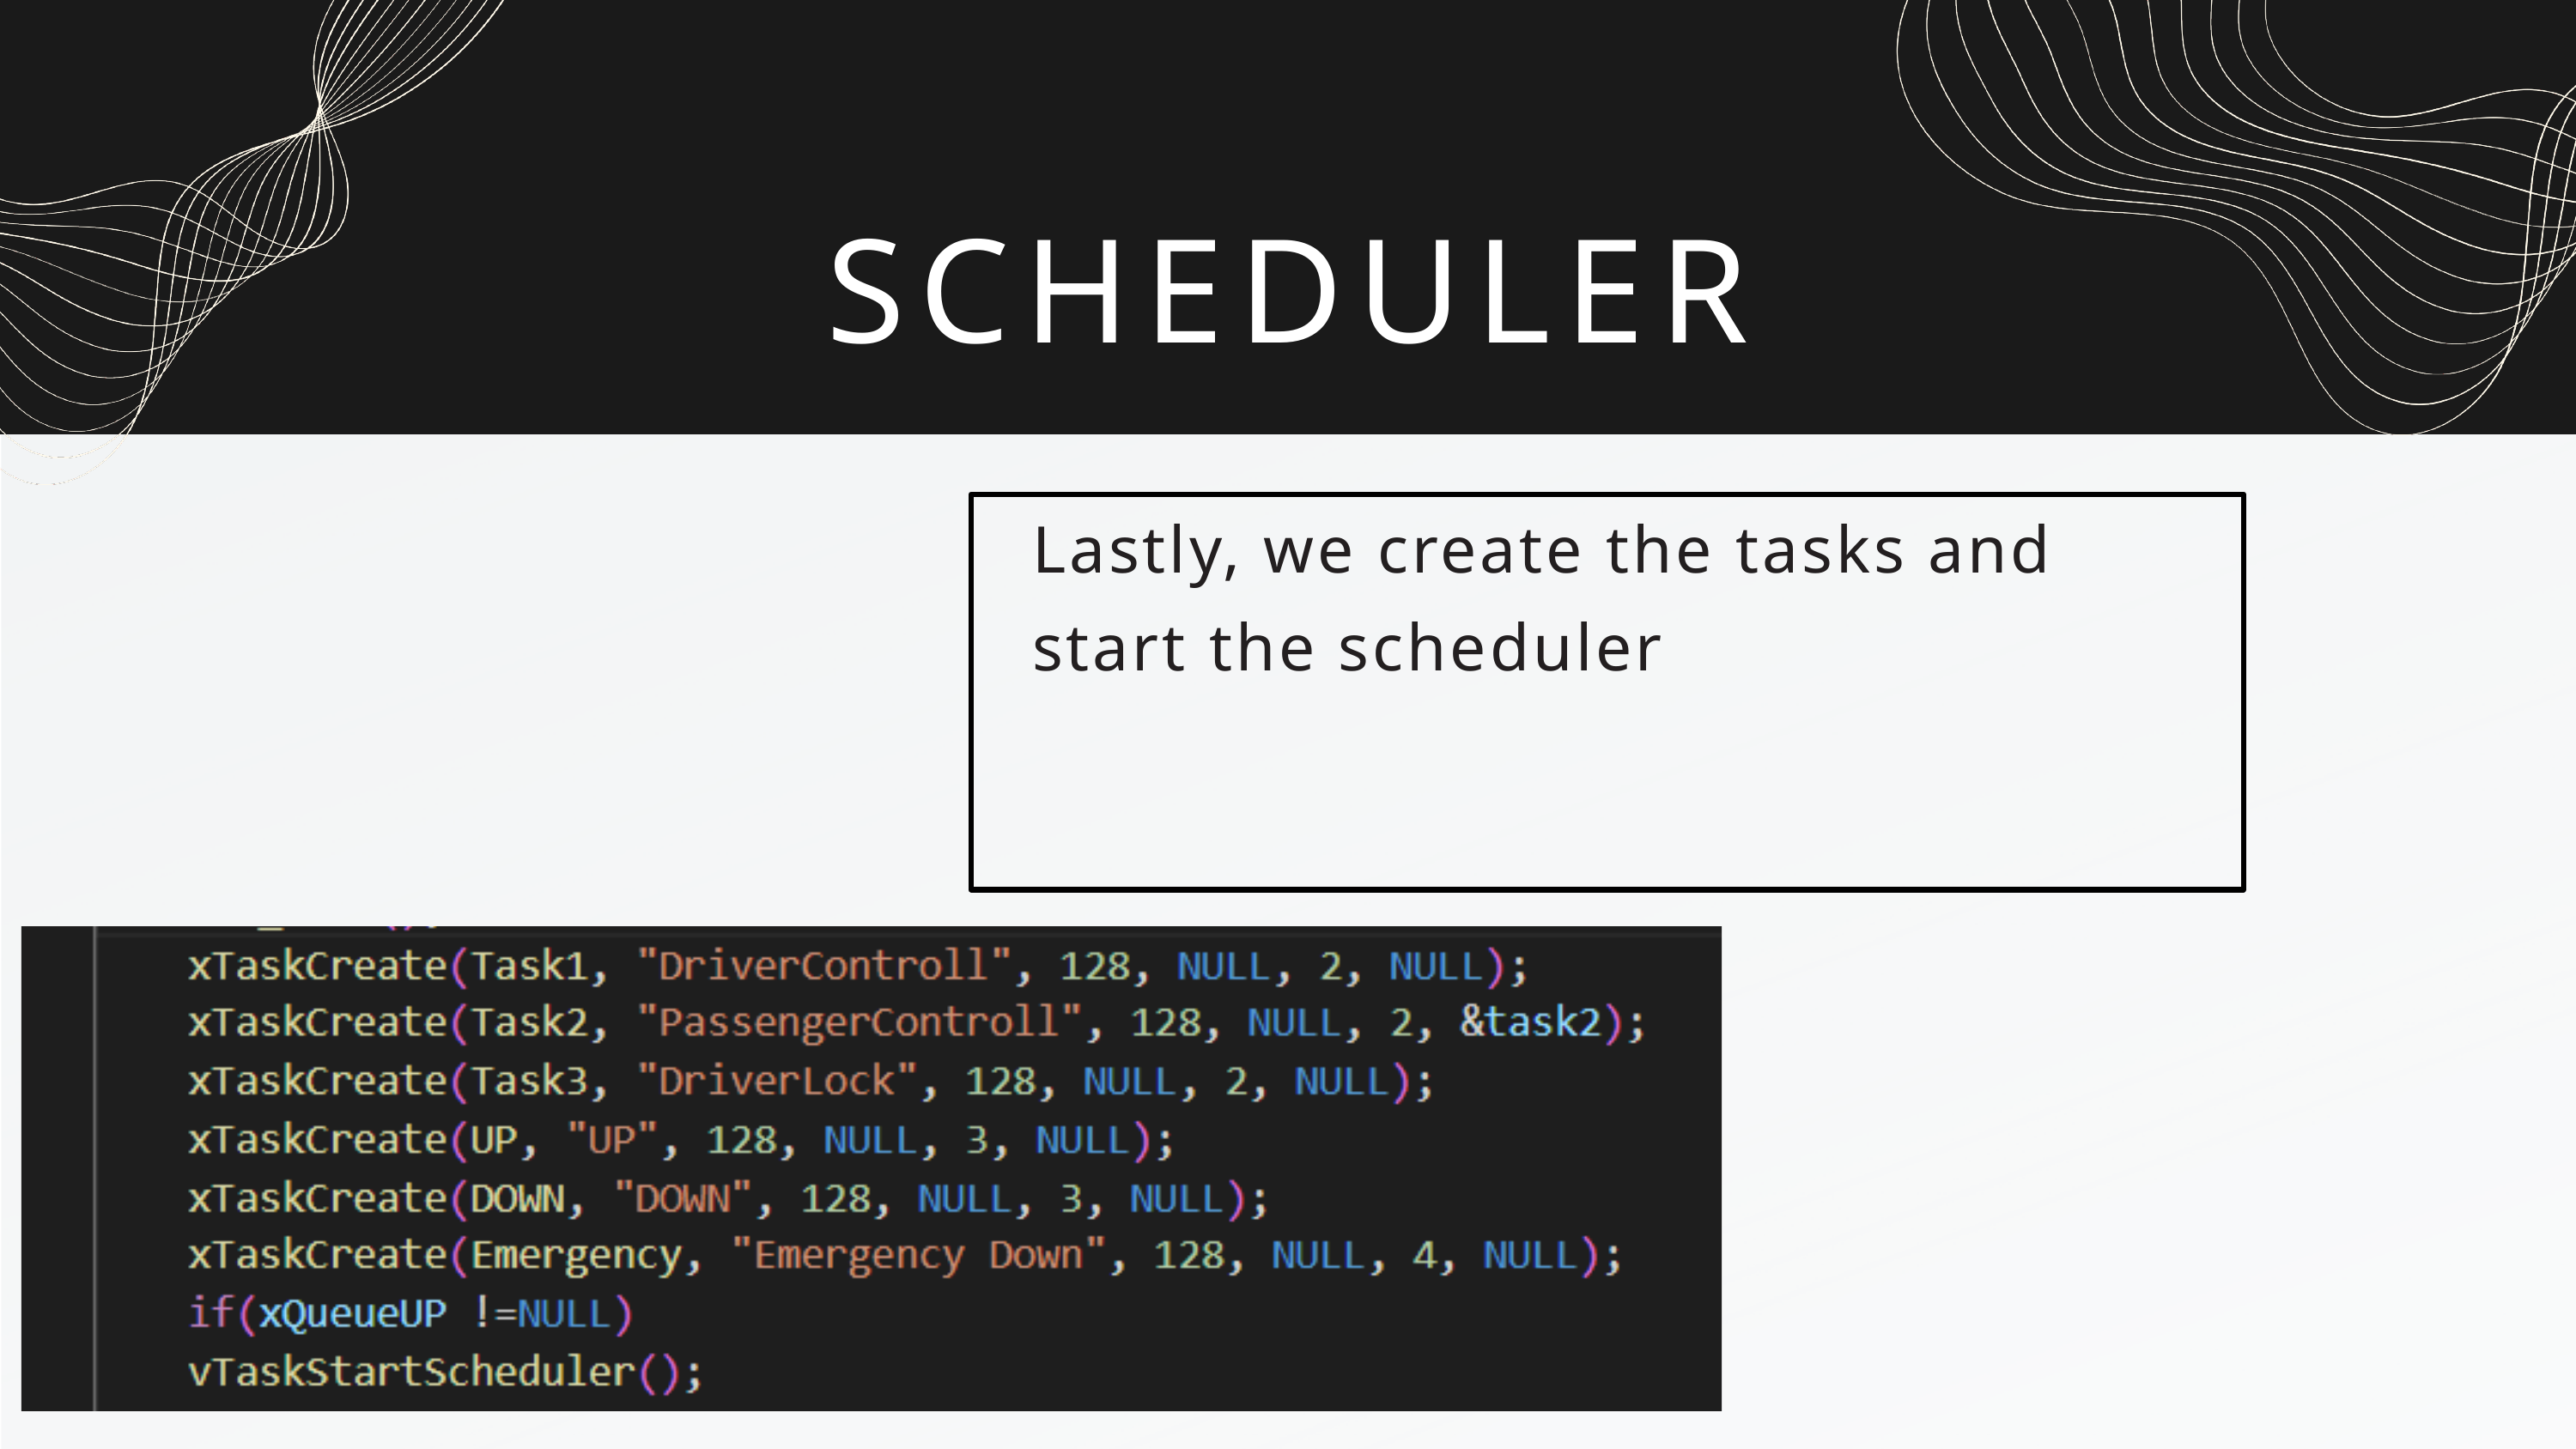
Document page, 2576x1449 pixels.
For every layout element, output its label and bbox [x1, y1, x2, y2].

text_box [970, 494, 2245, 890]
text_box [548, 0, 1891, 435]
picture [0, 0, 2576, 1449]
